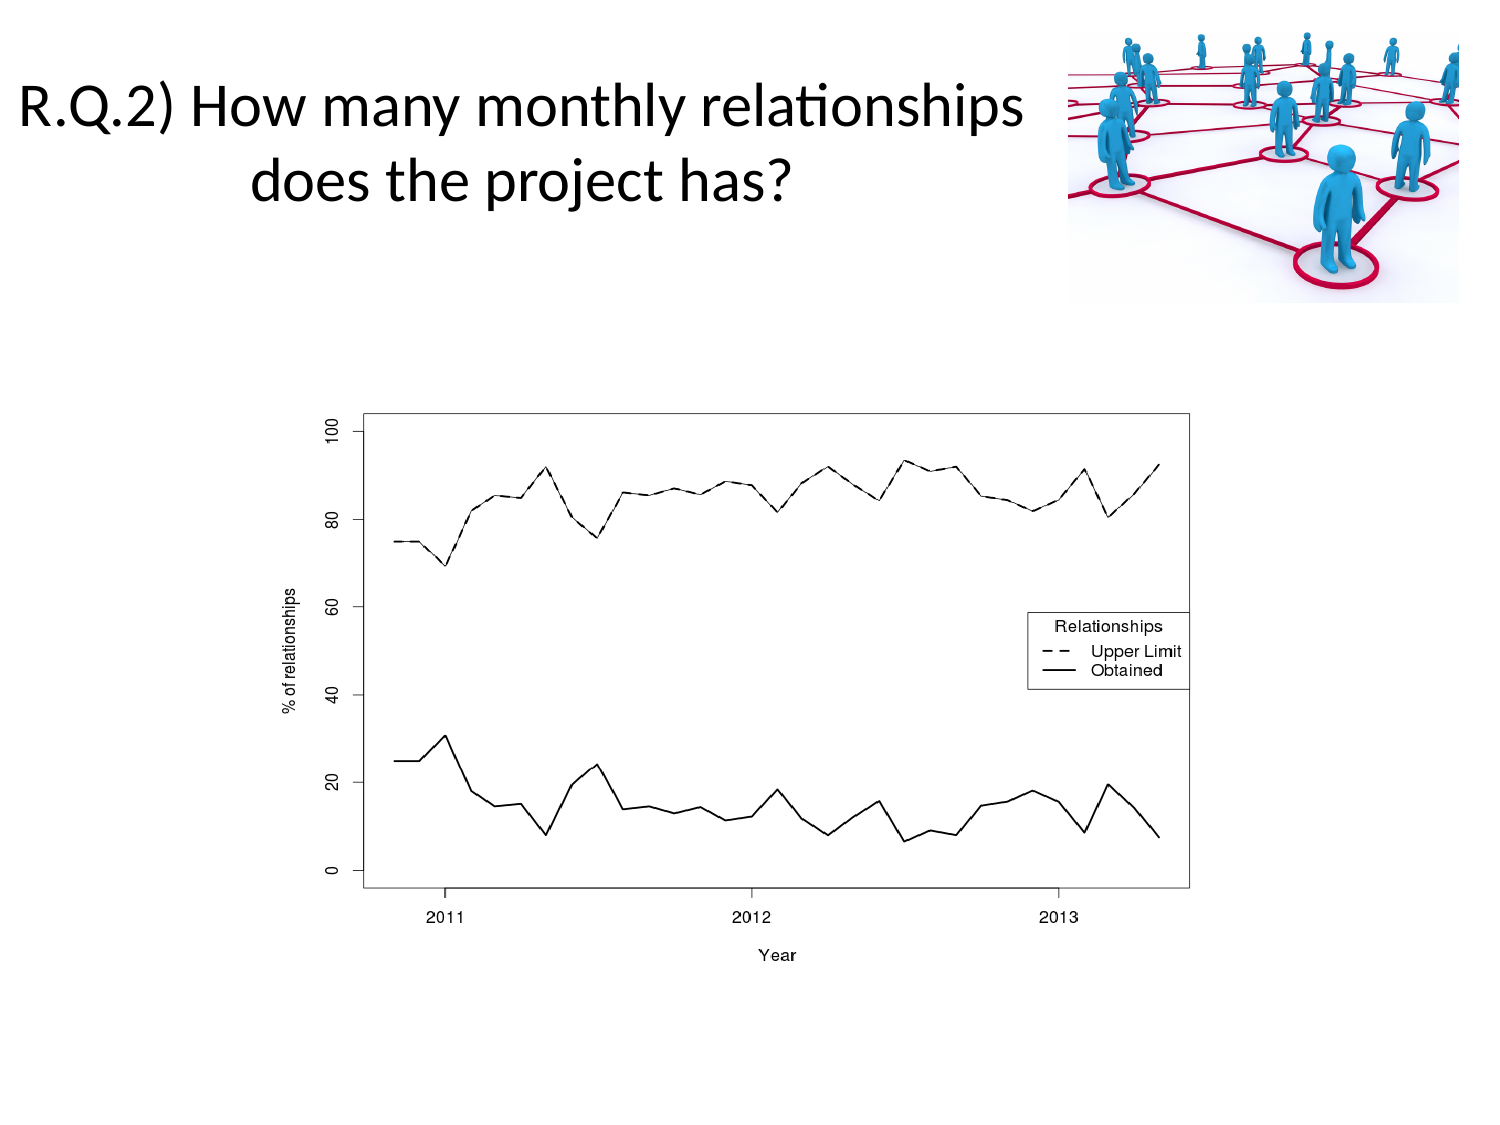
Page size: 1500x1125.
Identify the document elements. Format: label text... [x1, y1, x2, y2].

picture [277, 334, 1235, 986]
picture [1068, 30, 1459, 303]
title R.Q.2) How many monthly relationships does the project has? [0, 45, 1046, 233]
